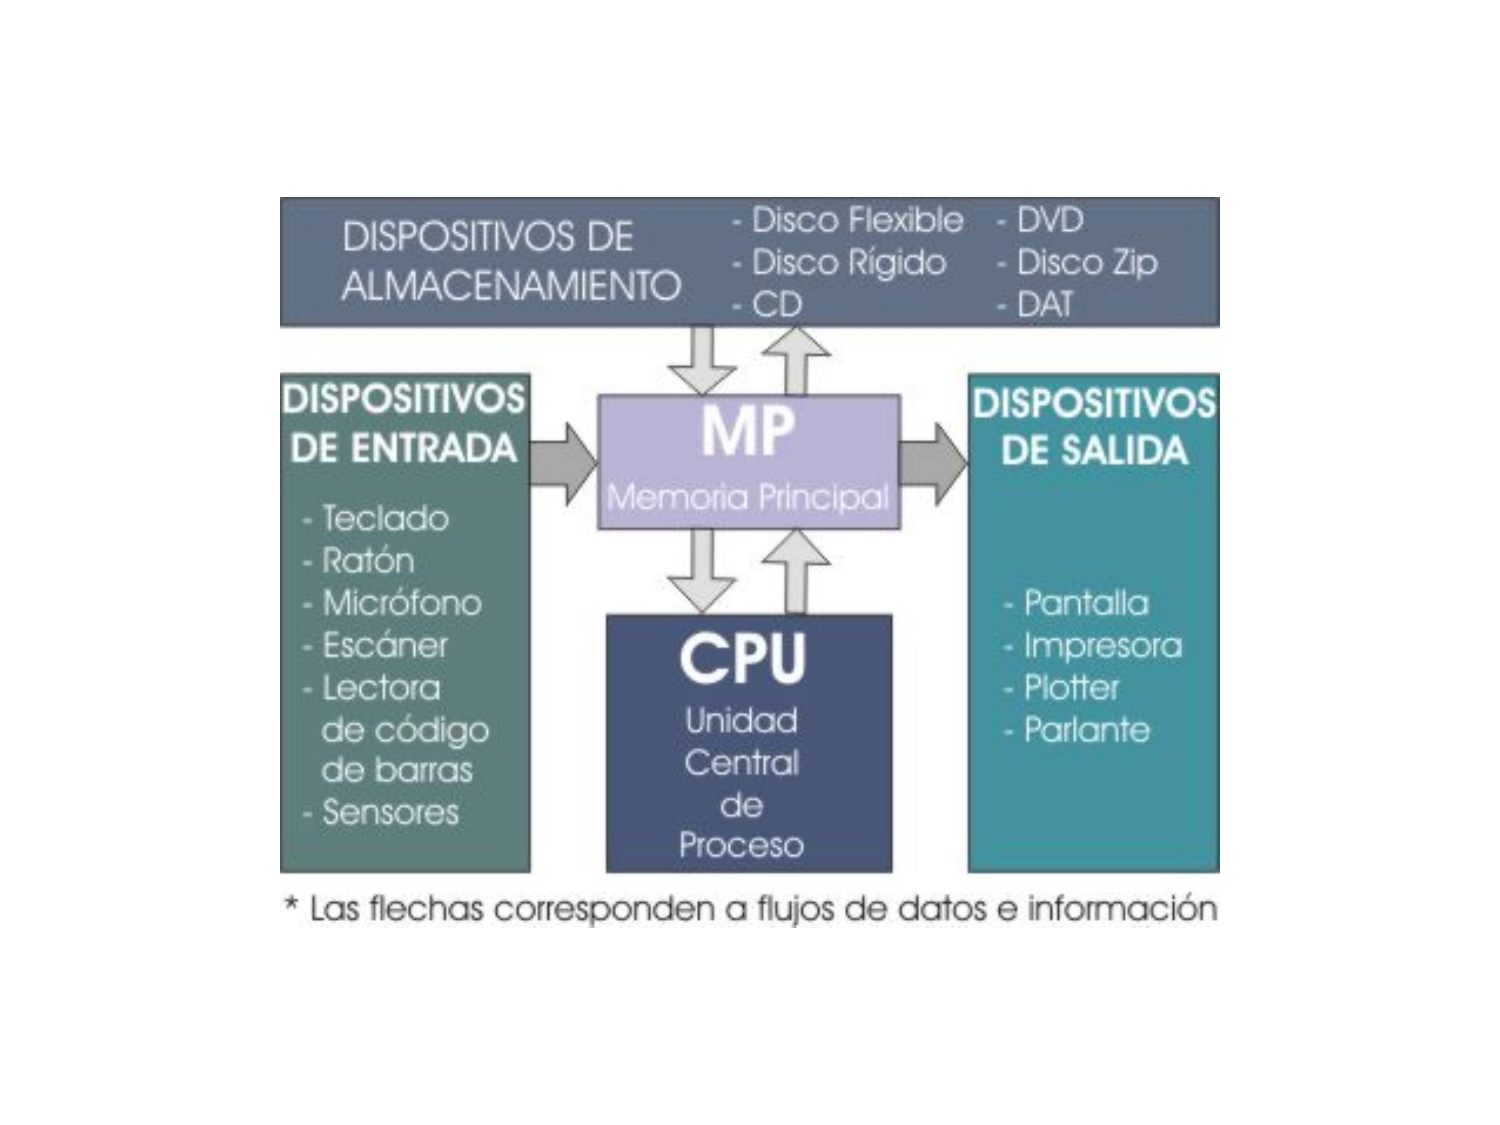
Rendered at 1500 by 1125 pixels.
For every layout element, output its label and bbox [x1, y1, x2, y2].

picture [280, 197, 1220, 928]
